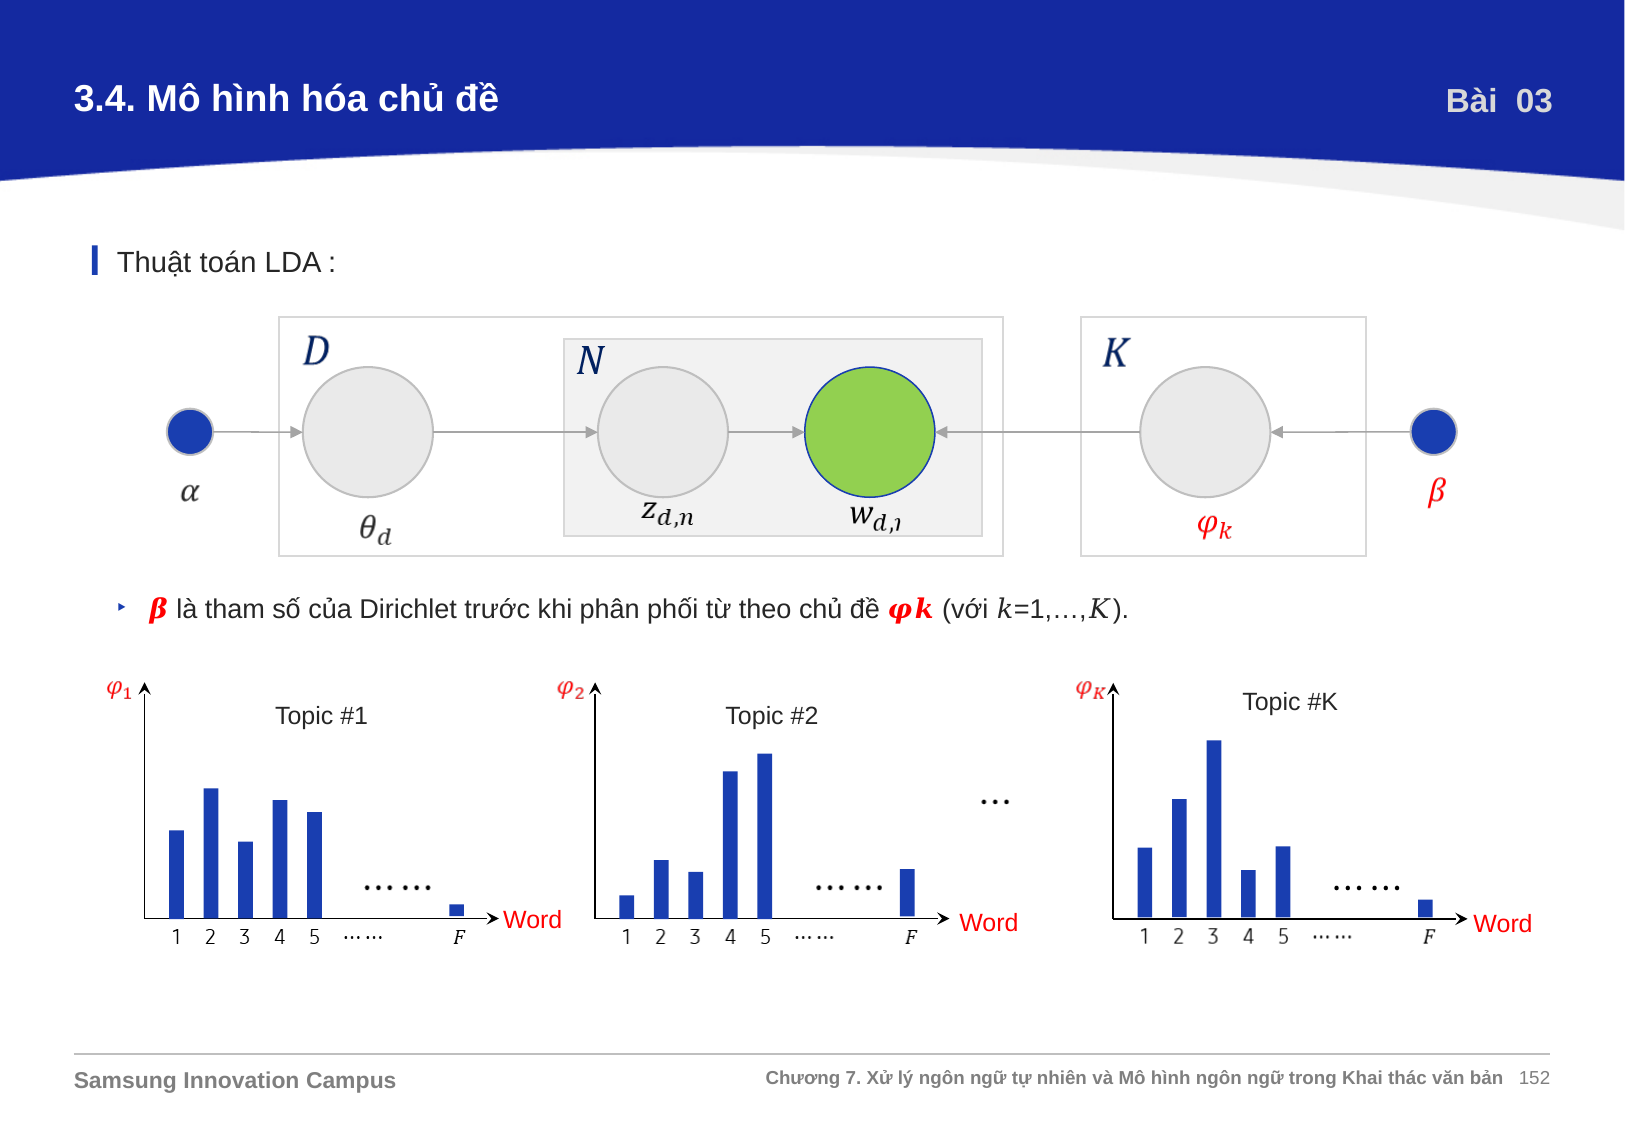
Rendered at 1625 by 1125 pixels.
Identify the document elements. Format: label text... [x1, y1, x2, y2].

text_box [91, 663, 1560, 959]
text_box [91, 243, 1533, 280]
picture [0, 0, 1625, 1125]
text_box 𝜷 là tham số của Dirichlet trước khi phân phối từ theo chủ đề 𝝋𝒌 (với 𝑘=1,…,𝐾). [116, 579, 1533, 636]
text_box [73, 73, 1554, 120]
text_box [164, 316, 1460, 557]
